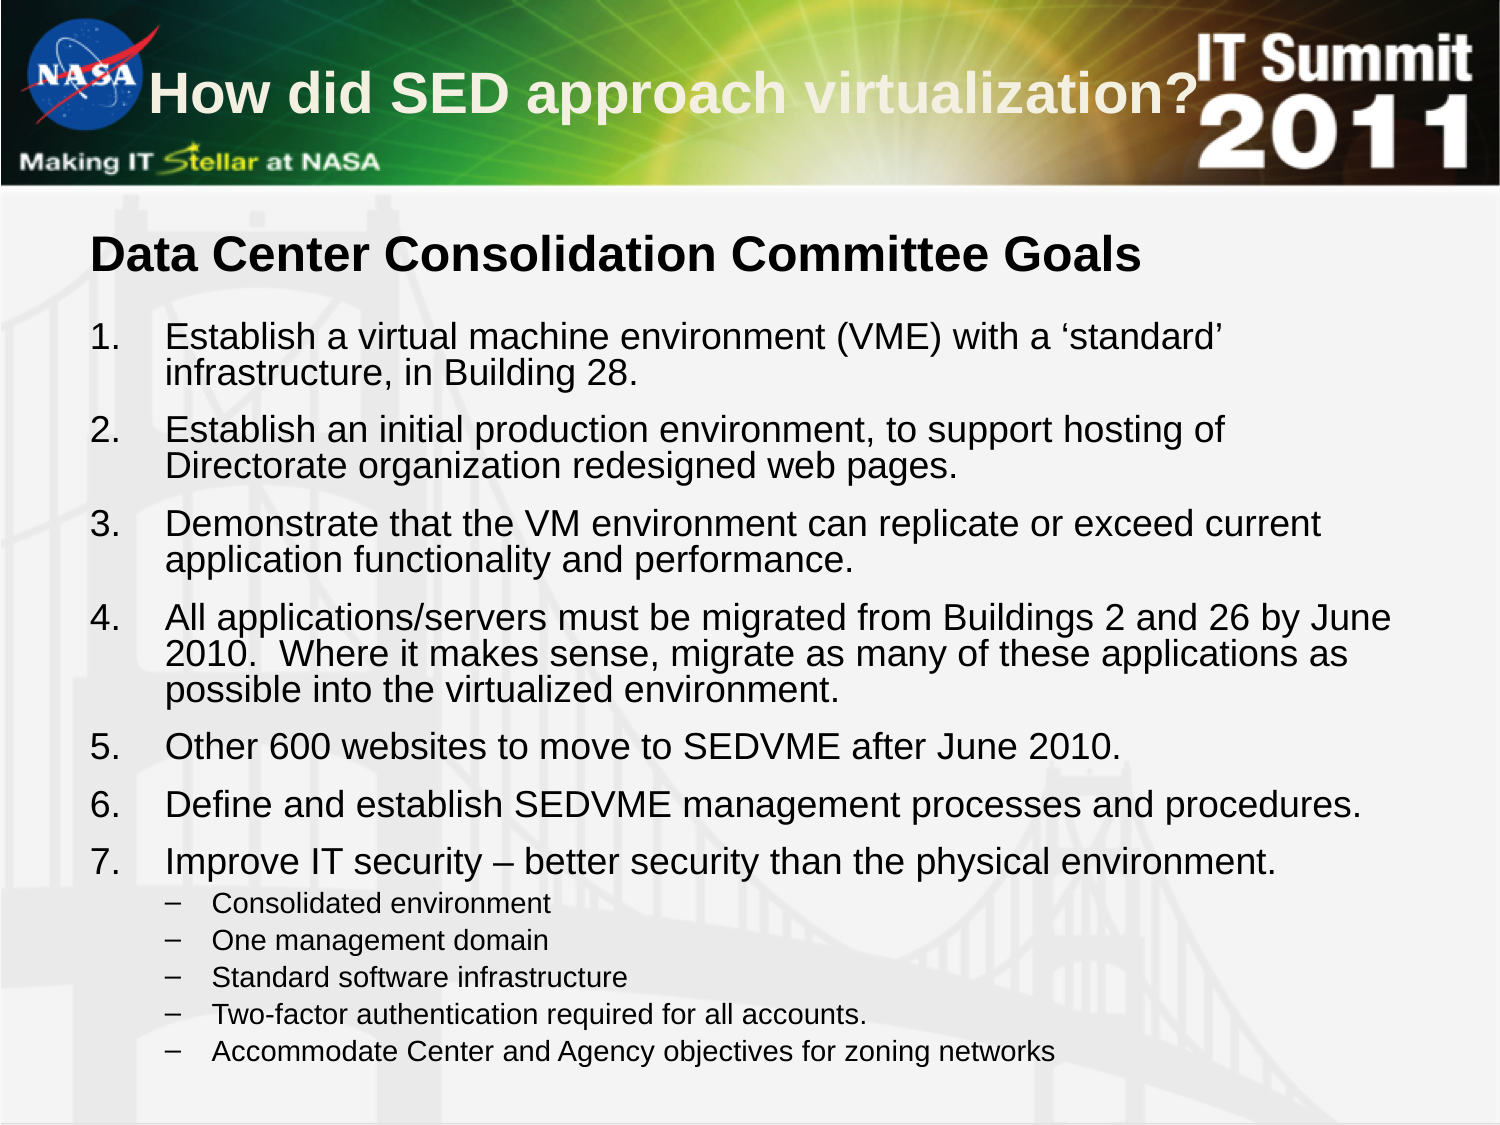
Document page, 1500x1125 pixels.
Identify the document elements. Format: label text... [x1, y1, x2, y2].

list Establish a virtual machine environment (VME) with a ‘standard’ infrastructure, in Building 28. Establish an initial production environment, to support hosting of Directorate organization redesigned web pages. Demonstrate that the VM environment can replicate or exceed current application functionality and performance. All applications/servers must be migrated from Buildings 2 and 26 by June 2010. Where it makes sense, migrate as many of these applications as possible into the virtualized environment. Other 600 websites to move to SEDVME after June 2010. Define and establish SEDVME management processes and procedures. Improve IT security – better security than the physical environment. Consolidated environment One management domain Standard software infrastructure Two-factor authentication required for all accounts. Accommodate Center and Agency objectives for zoning networks [75, 313, 1425, 1088]
title Data Center Consolidation Committee Goals [75, 189, 1425, 313]
text_box How did SED approach virtualization? [133, 28, 1484, 152]
picture [0, 0, 1500, 189]
